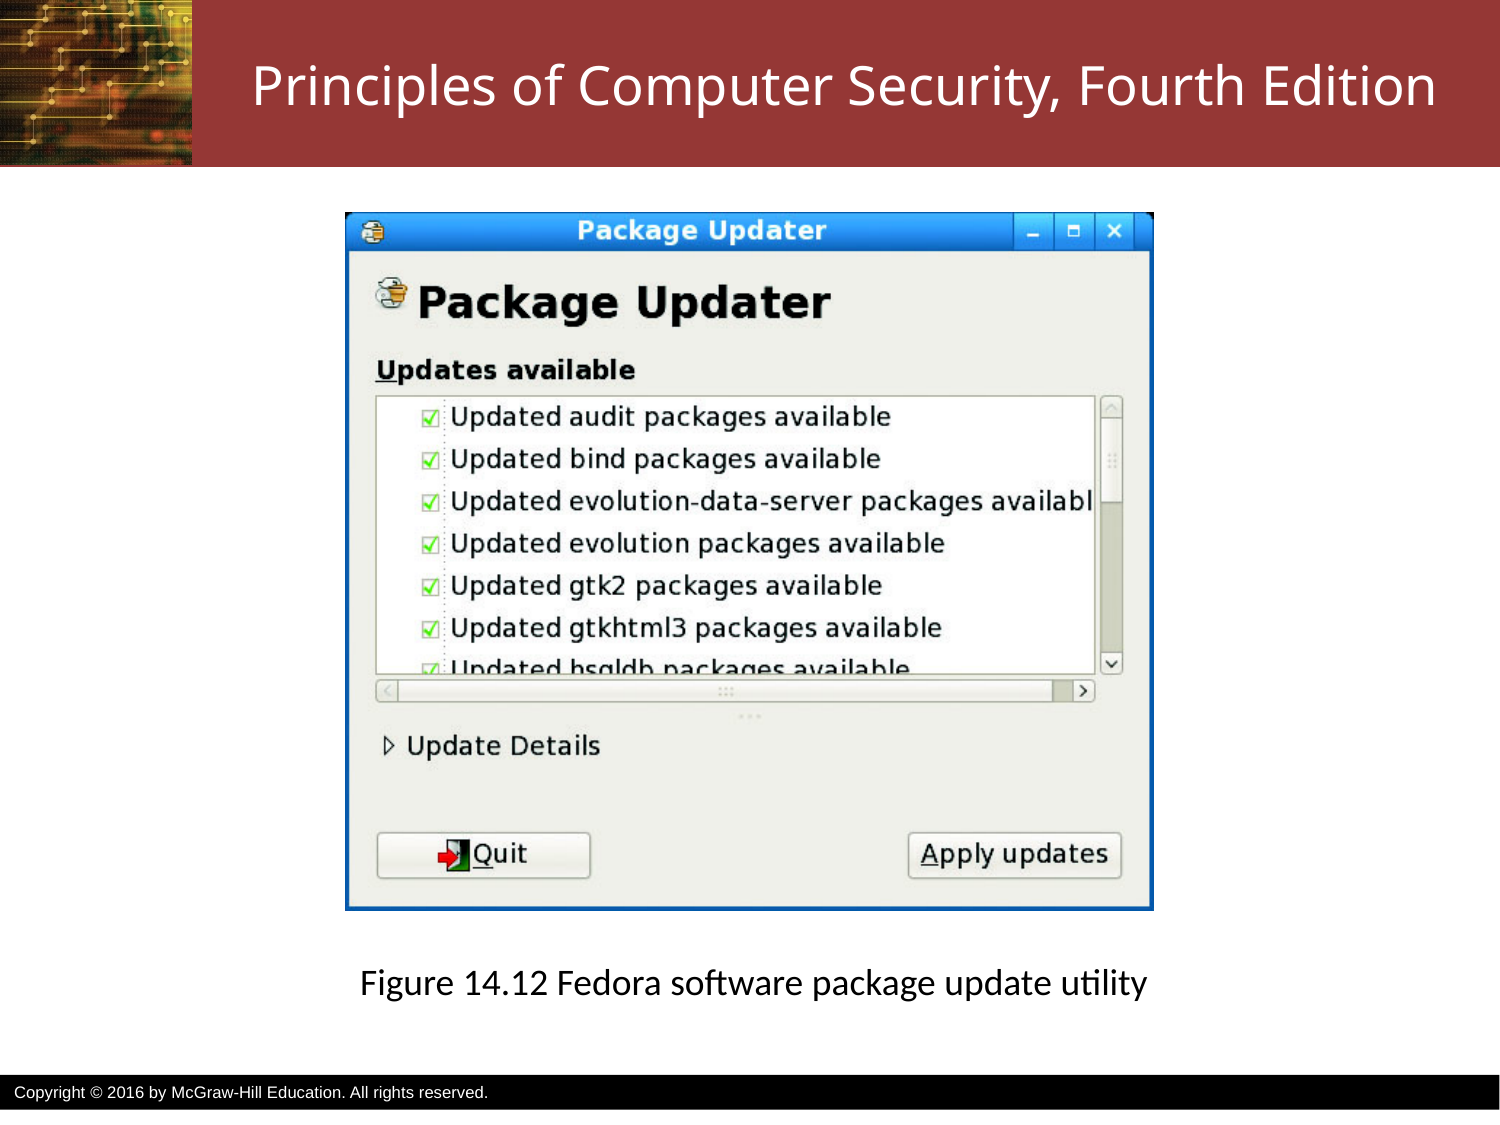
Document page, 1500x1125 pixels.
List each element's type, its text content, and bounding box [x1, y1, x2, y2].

list Figure 14.12 Fedora software package update utility [99, 950, 1400, 1025]
picture [345, 212, 1155, 911]
picture [0, 0, 192, 165]
